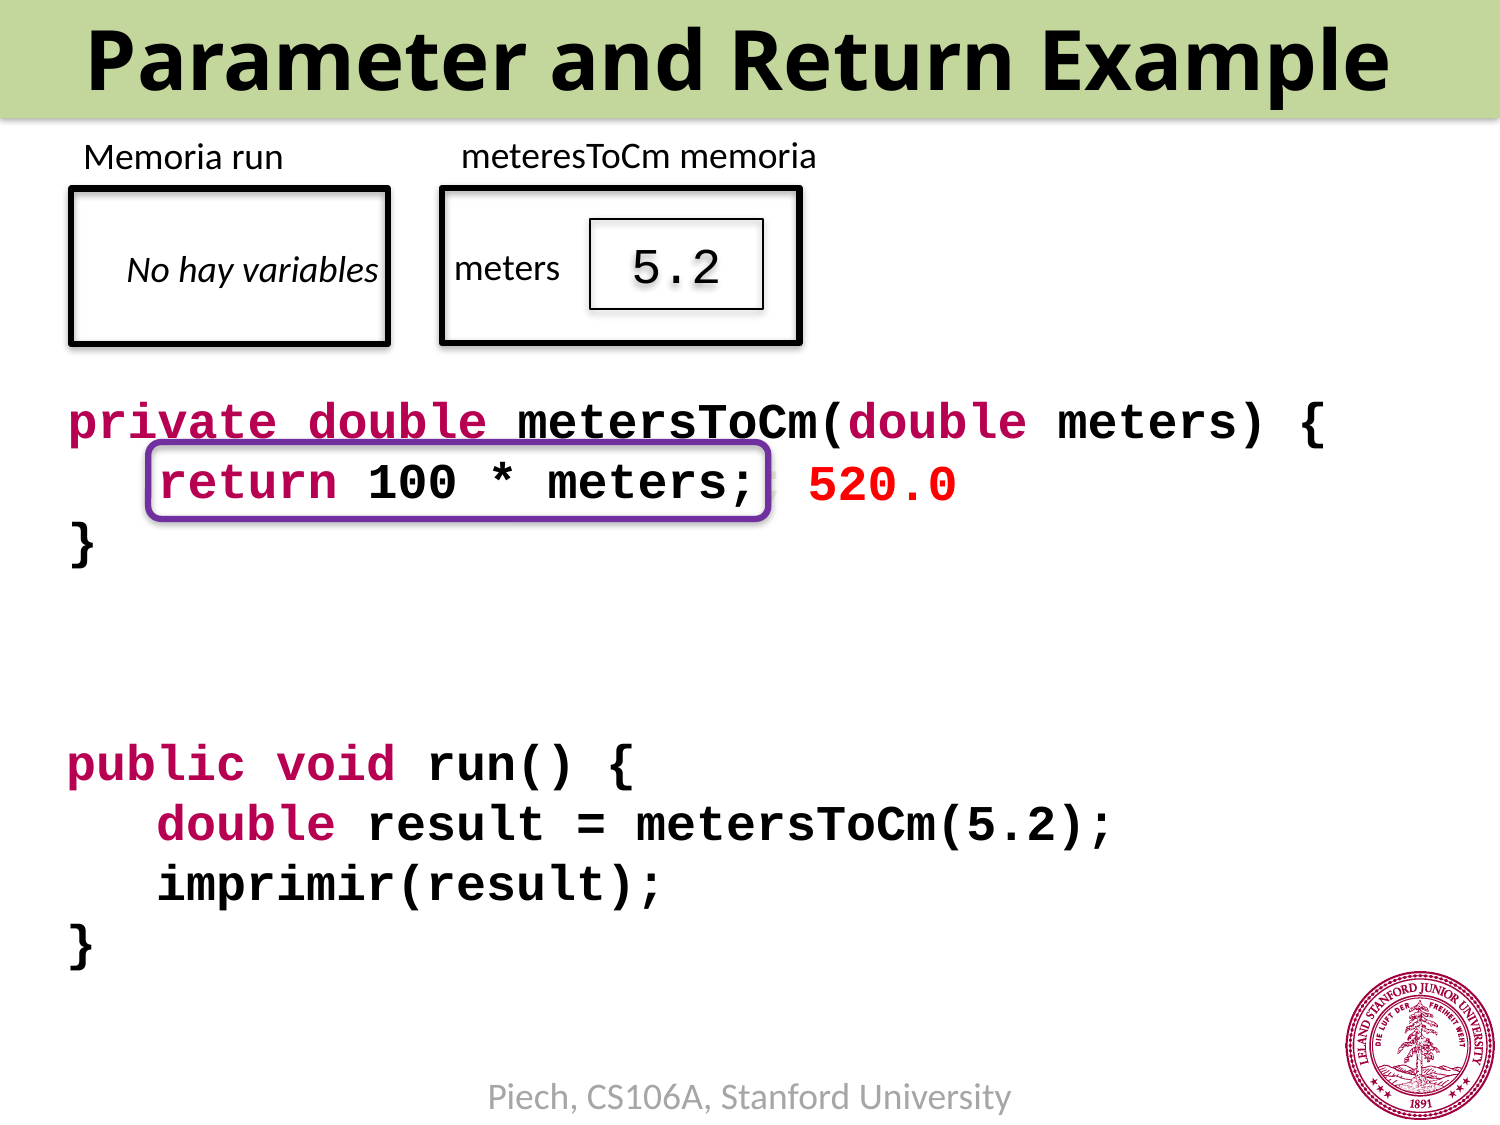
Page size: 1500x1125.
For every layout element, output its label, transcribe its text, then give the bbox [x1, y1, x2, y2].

text_box [441, 187, 800, 344]
text_box [71, 188, 389, 345]
text_box public void run() { double result = metersToCm(5.2); imprimir(result); } [51, 722, 1450, 915]
picture [1345, 971, 1495, 1120]
text_box [147, 441, 770, 520]
text_box No hay variables [111, 237, 403, 298]
text_box Memoria run [68, 124, 308, 185]
text_box Parameter and Return Example [0, 0, 1500, 122]
text_box meteresToCm memoria [446, 123, 833, 184]
list private double metersToCm(double meters) { return 100 * meters;; } [52, 200, 1451, 1030]
text_box 5.2 [589, 218, 763, 310]
text_box meters [438, 235, 576, 296]
text_box 520.0 [792, 442, 973, 518]
